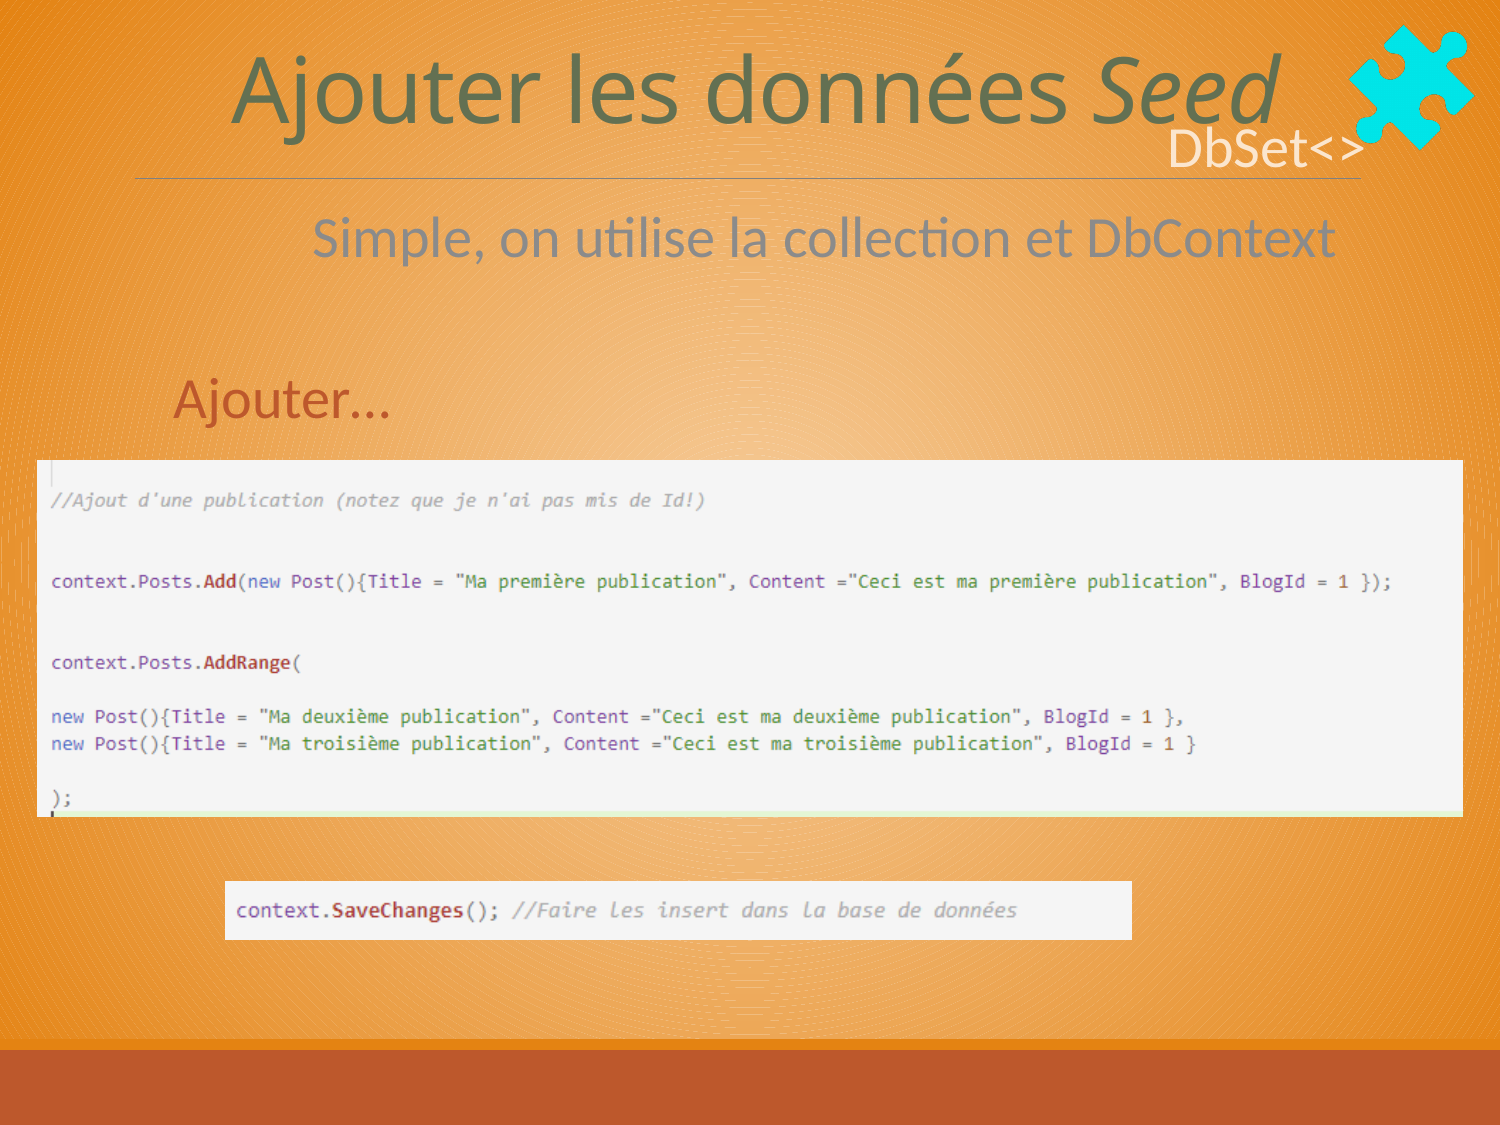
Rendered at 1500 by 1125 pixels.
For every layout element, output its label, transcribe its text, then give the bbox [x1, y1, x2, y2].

subtitle Simple, on utilise la collection et DbContext [12, 200, 1488, 1032]
text_box Ajouter… [15, 352, 550, 438]
title Ajouter les données Seed [12, 37, 1332, 150]
picture [1335, 14, 1487, 166]
title Ajouter les données Seed [1494, 37, 1500, 150]
text_box DbSet<> [999, 150, 1500, 187]
picture [224, 881, 1132, 940]
picture [36, 460, 1463, 817]
